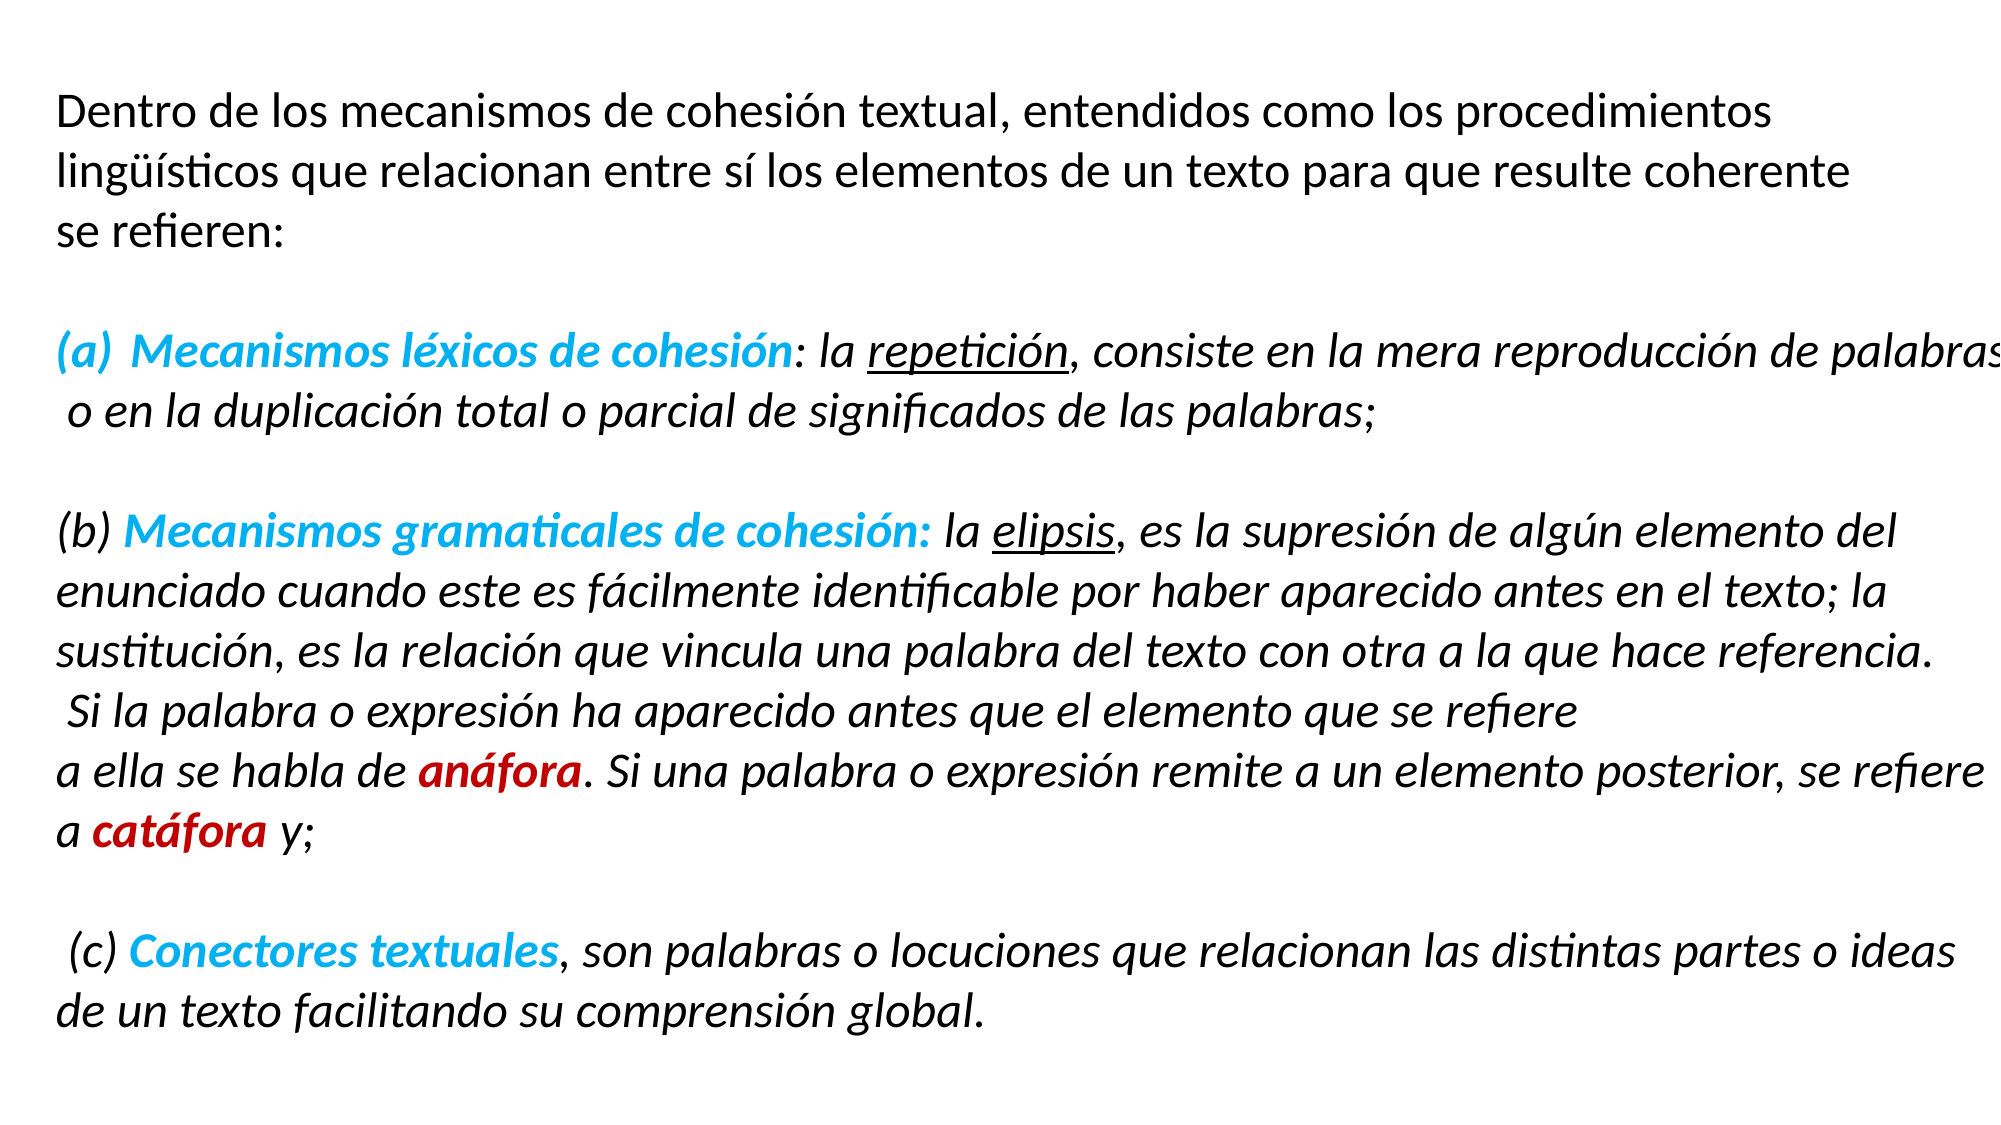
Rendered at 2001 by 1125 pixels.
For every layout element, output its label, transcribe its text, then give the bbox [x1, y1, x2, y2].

text_box Dentro de los mecanismos de cohesión textual, entendidos como los procedimientos lingüísticos que relacionan entre sí los elementos de un texto para que resulte coherente se refieren: Mecanismos léxicos de cohesión: la repetición, consiste en la mera reproducción de palabras o en la duplicación total o parcial de significados de las palabras; (b) Mecanismos gramaticales de cohesión: la elipsis, es la supresión de algún elemento del enunciado cuando este es fácilmente identificable por haber aparecido antes en el texto; la sustitución, es la relación que vincula una palabra del texto con otra a la que hace referencia. Si la palabra o expresión ha aparecido antes que el elemento que se refiere a ella se habla de anáfora. Si una palabra o expresión remite a un elemento posterior, se refiere a catáfora y; (c) Conectores textuales, son palabras o locuciones que relacionan las distintas partes o ideas de un texto facilitando su comprensión global. [40, 69, 2000, 1105]
